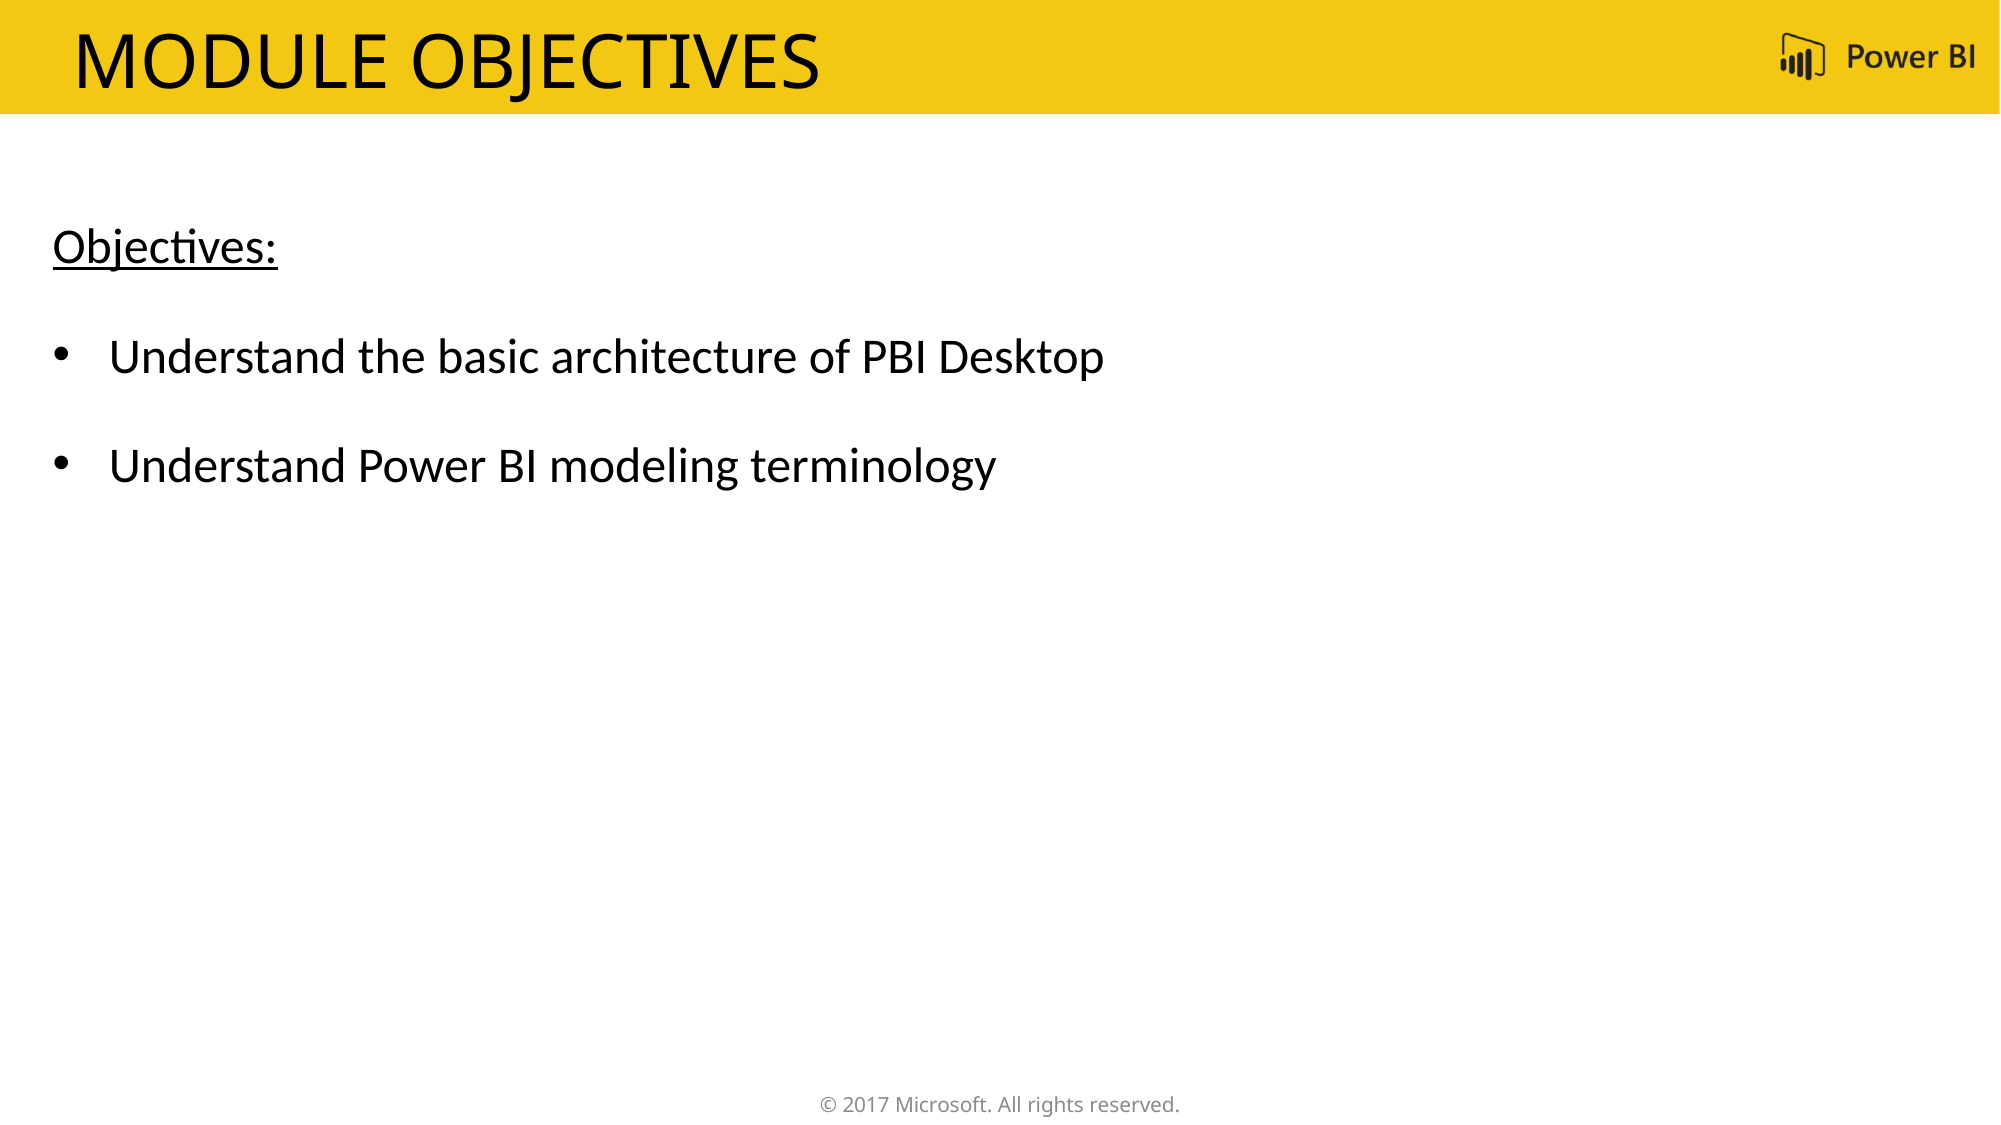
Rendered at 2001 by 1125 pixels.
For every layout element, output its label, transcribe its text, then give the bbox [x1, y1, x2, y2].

picture [1769, 23, 1985, 91]
text_box Objectives: Understand the basic architecture of PBI Desktop Understand Power BI modeling terminology [37, 194, 1849, 864]
text_box [0, 0, 2000, 115]
footer © 2017 Microsoft. All rights reserved. [662, 1084, 1338, 1123]
text_box MODULE OBJECTIVES [58, 5, 1879, 111]
